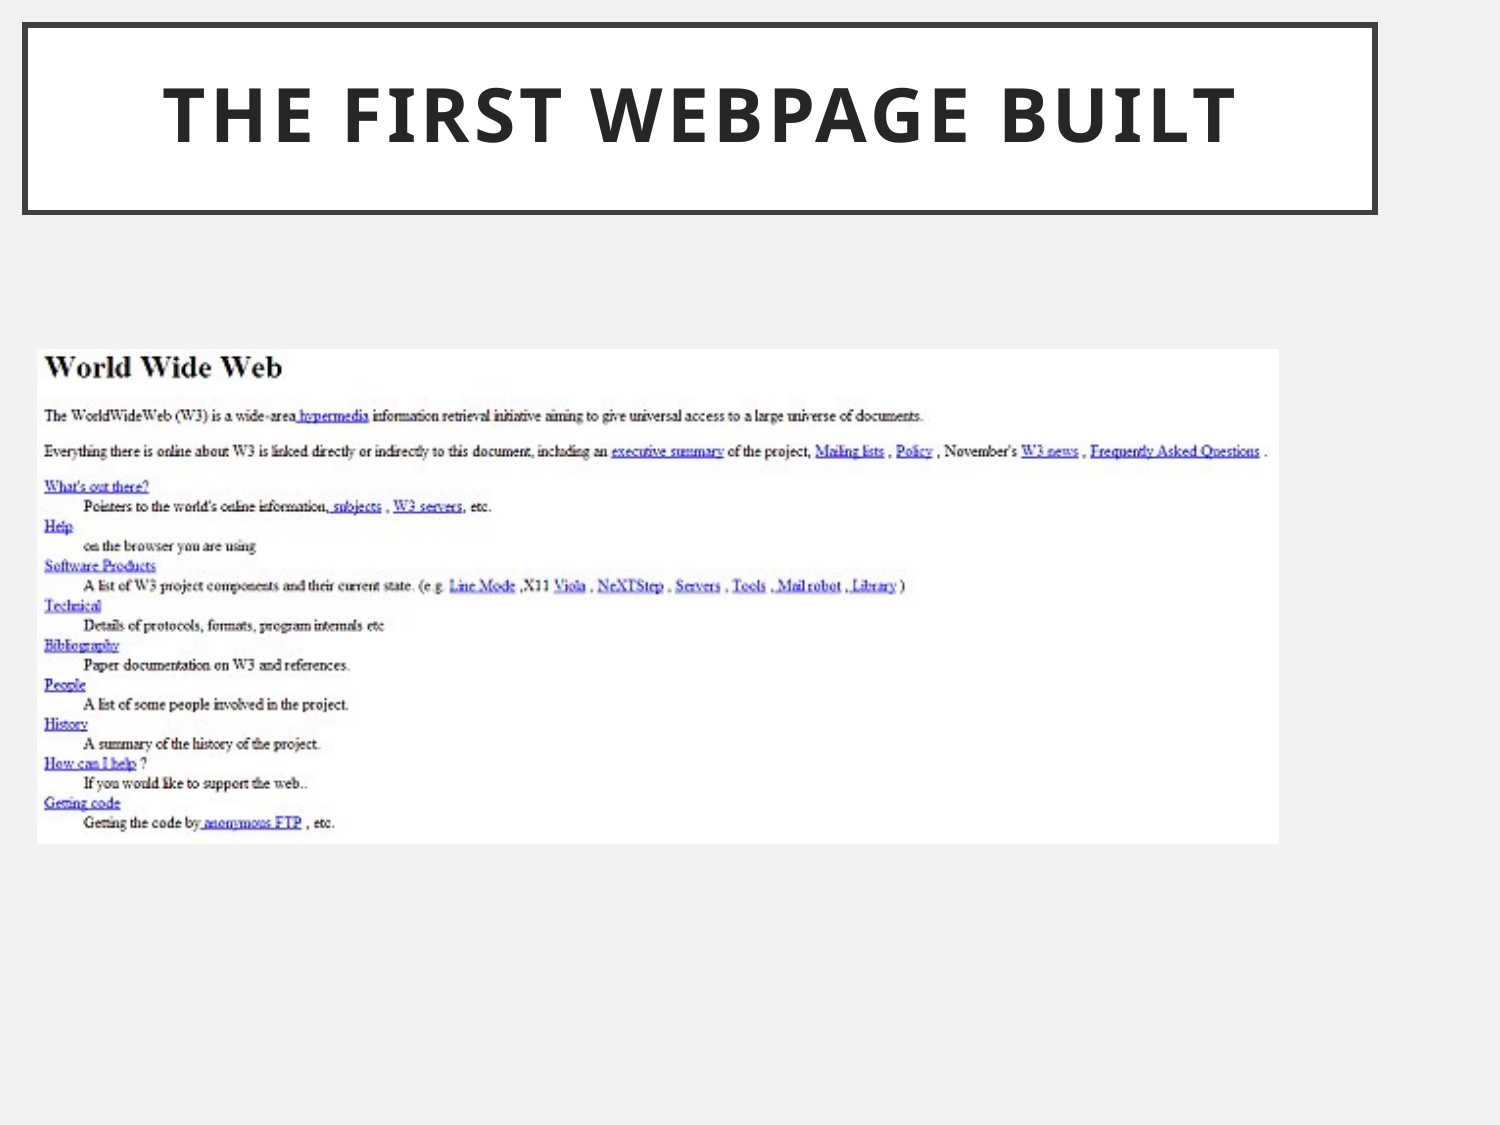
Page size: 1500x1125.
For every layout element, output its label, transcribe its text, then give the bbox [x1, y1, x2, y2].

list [37, 349, 1279, 844]
title The First Webpage Built [22, 22, 1378, 215]
